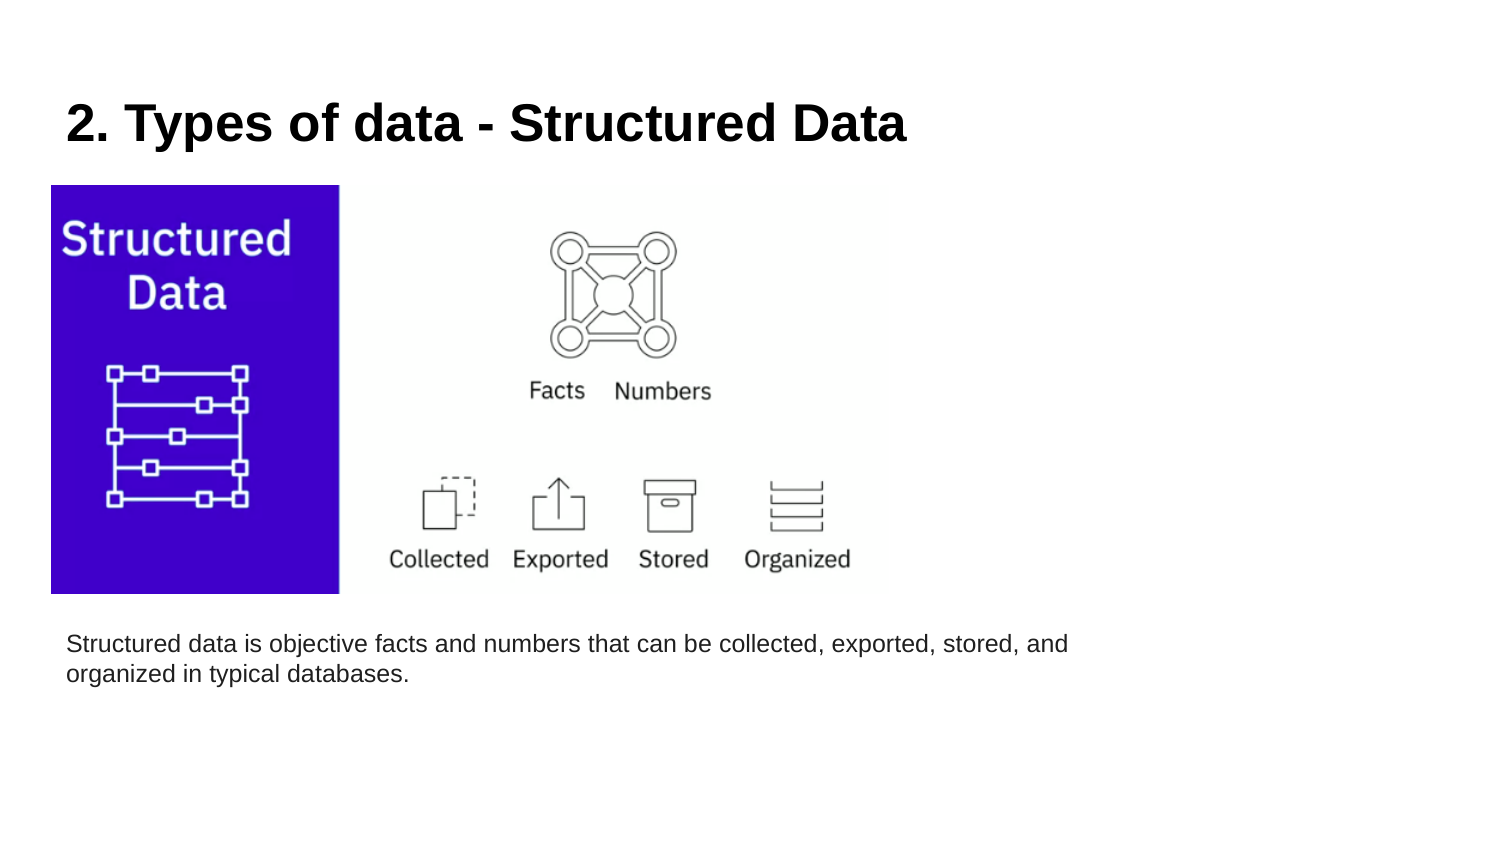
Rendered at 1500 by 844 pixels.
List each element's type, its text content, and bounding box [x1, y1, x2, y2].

text_box Structured data is objective facts and numbers that can be collected, exported, stored, and organized in typical databases. [51, 612, 1182, 703]
picture [50, 185, 890, 595]
title 2. Types of data - Structured Data [51, 72, 1449, 167]
